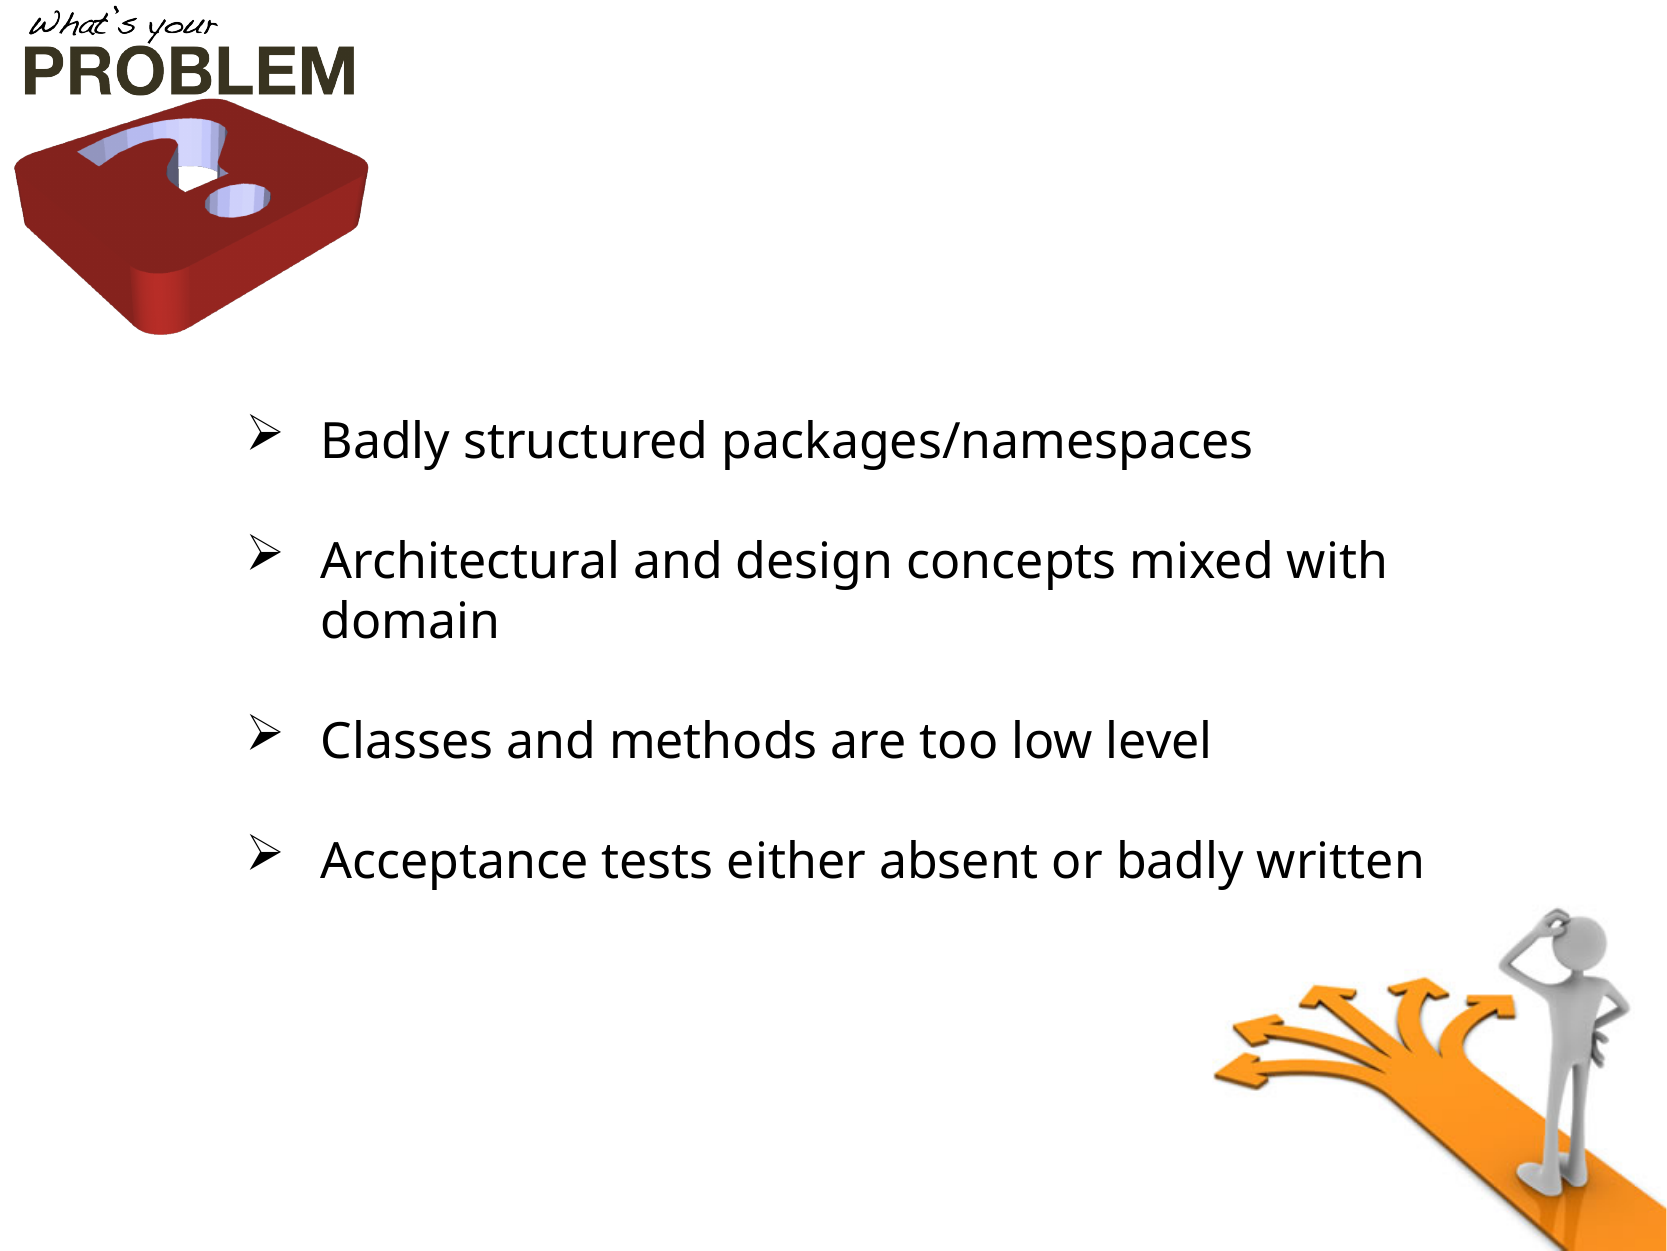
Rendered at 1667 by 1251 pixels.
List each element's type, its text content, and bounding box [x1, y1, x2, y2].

picture [1187, 866, 1667, 1251]
text_box Badly structured packages/namespaces Architectural and design concepts mixed with domain Classes and methods are too low level Acceptance tests either absent or badly written [230, 341, 1578, 957]
picture [0, 0, 374, 342]
